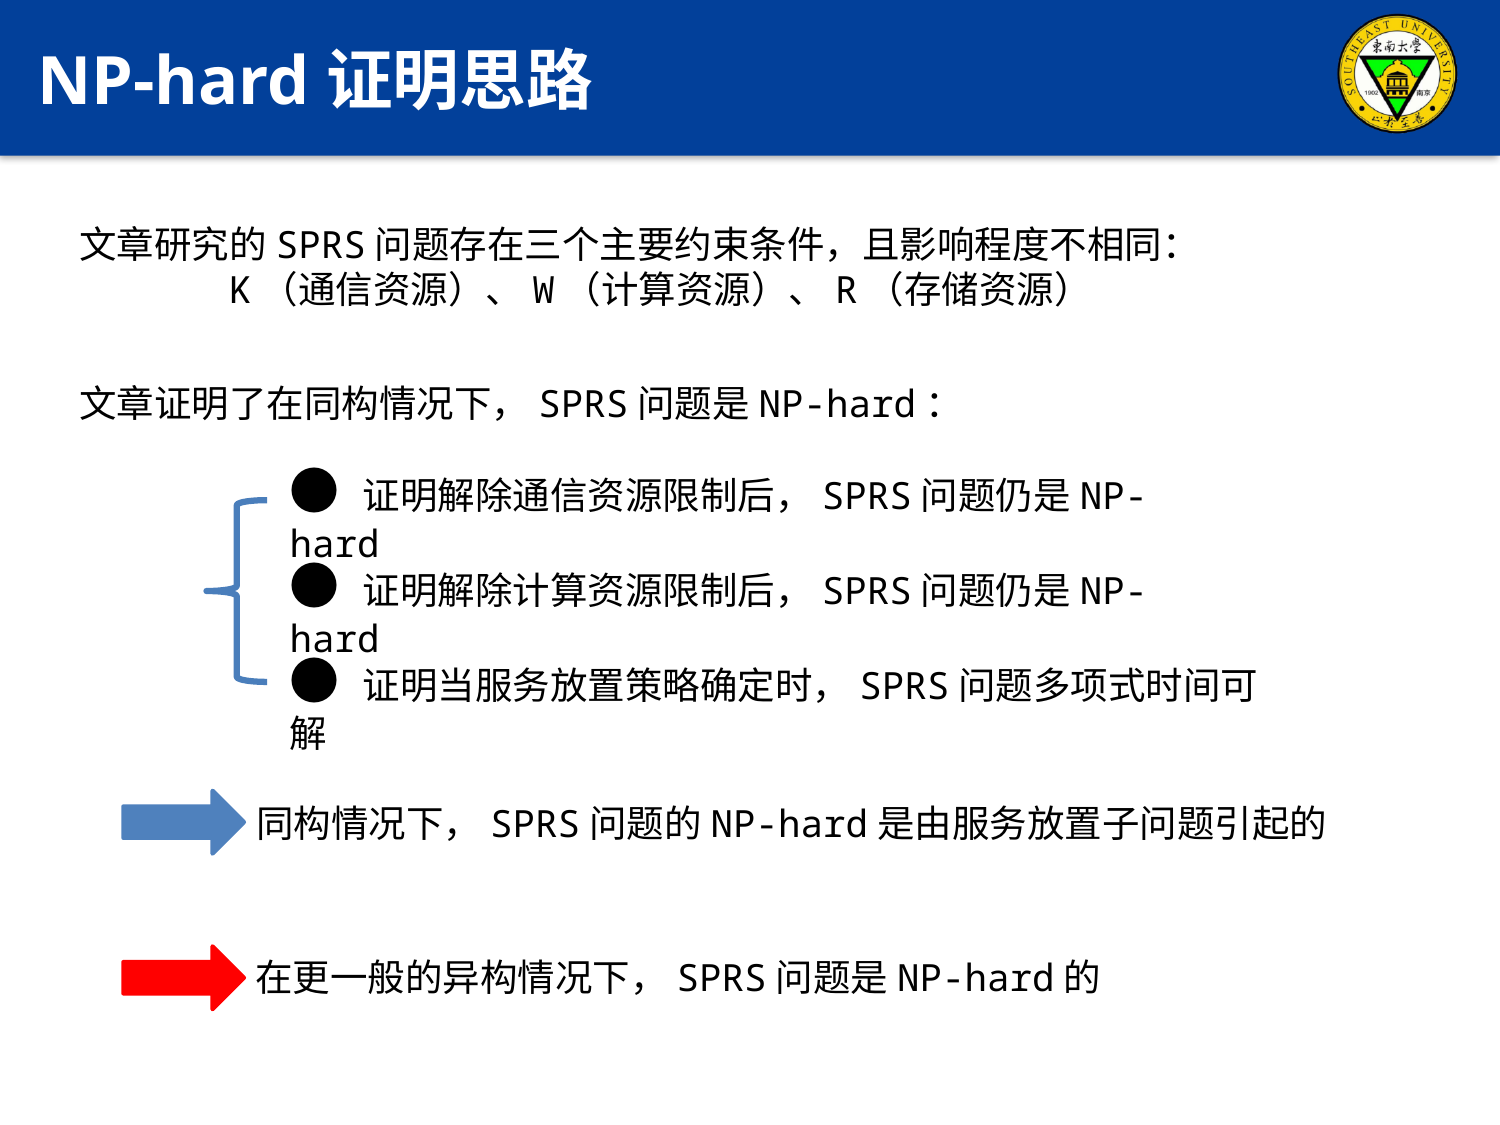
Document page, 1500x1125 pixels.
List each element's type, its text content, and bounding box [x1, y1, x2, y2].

text_box [121, 944, 240, 1012]
text_box NP-hard证明思路 [22, 30, 688, 126]
text_box 同构情况下，SPRS问题的NP-hard是由服务放置子问题引起的 [241, 793, 1342, 853]
text_box [205, 499, 268, 683]
text_box [121, 788, 247, 856]
text_box 文章研究的SPRS问题存在三个主要约束条件，且影响程度不相同： K（通信资源）、W（计算资源）、R（存储资源） [64, 213, 1500, 319]
text_box ● 证明解除通信资源限制后，SPRS问题仍是NP-hard [274, 452, 1233, 573]
text_box 在更一般的异构情况下，SPRS问题是NP-hard的 [240, 946, 1116, 1007]
text_box 文章证明了在同构情况下，SPRS问题是NP-hard： [64, 372, 1400, 433]
text_box ● 证明当服务放置策略确定时，SPRS问题多项式时间可解 [274, 642, 1274, 762]
picture [1336, 11, 1459, 134]
text_box ● 证明解除计算资源限制后，SPRS问题仍是NP-hard [274, 547, 1172, 642]
